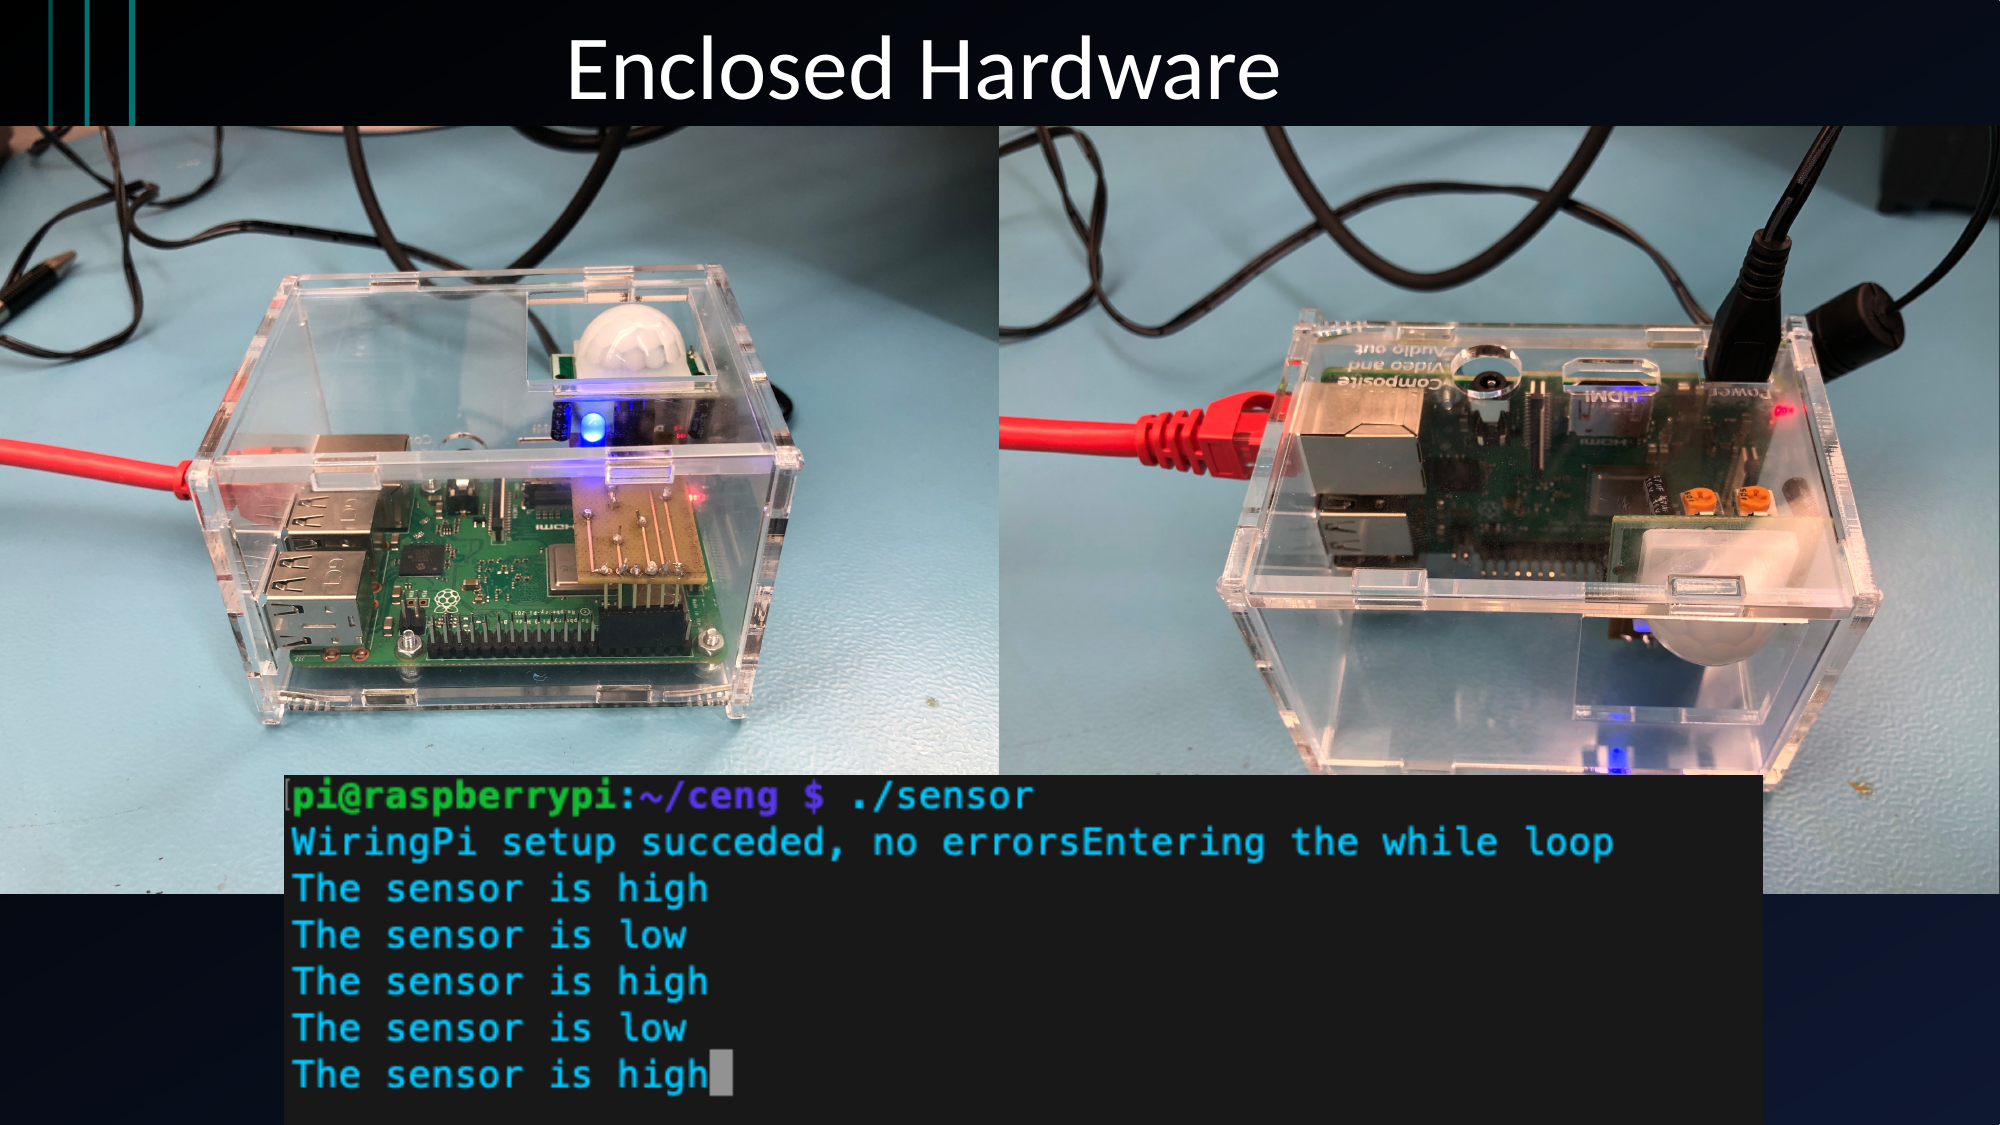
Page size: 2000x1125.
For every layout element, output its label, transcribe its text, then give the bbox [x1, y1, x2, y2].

text_box Enclosed Hardware [550, 0, 1357, 123]
picture [0, 125, 2000, 1125]
